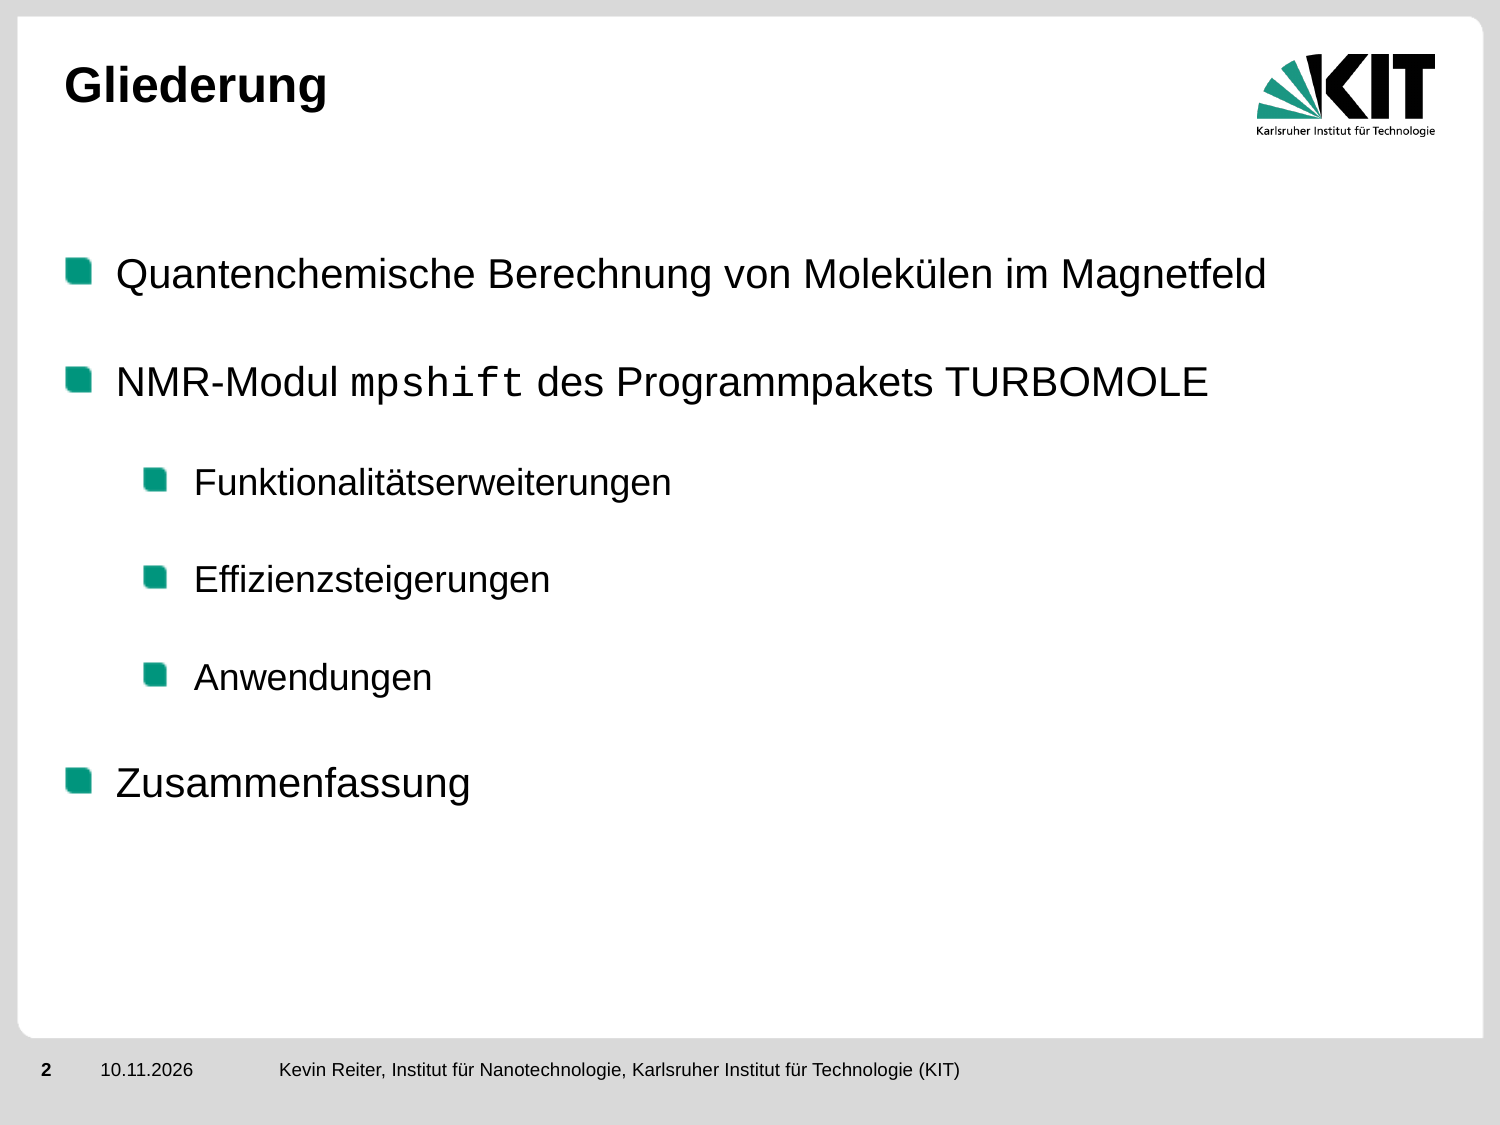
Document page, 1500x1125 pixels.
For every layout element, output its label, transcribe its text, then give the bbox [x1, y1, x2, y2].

list Quantenchemische Berechnung von Molekülen im Magnetfeld NMR-Modul mpshift des Programmpakets TURBOMOLE Funktionalitätserweiterungen Effizienzsteigerungen Anwendungen Zusammenfassung [64, 196, 1436, 1000]
picture [0, 0, 1500, 1125]
title Gliederung [64, 80, 1198, 173]
footer Kevin Reiter, Institut für Nanotechnologie, Karlsruher Institut für Technologie (KIT) [279, 1057, 976, 1117]
